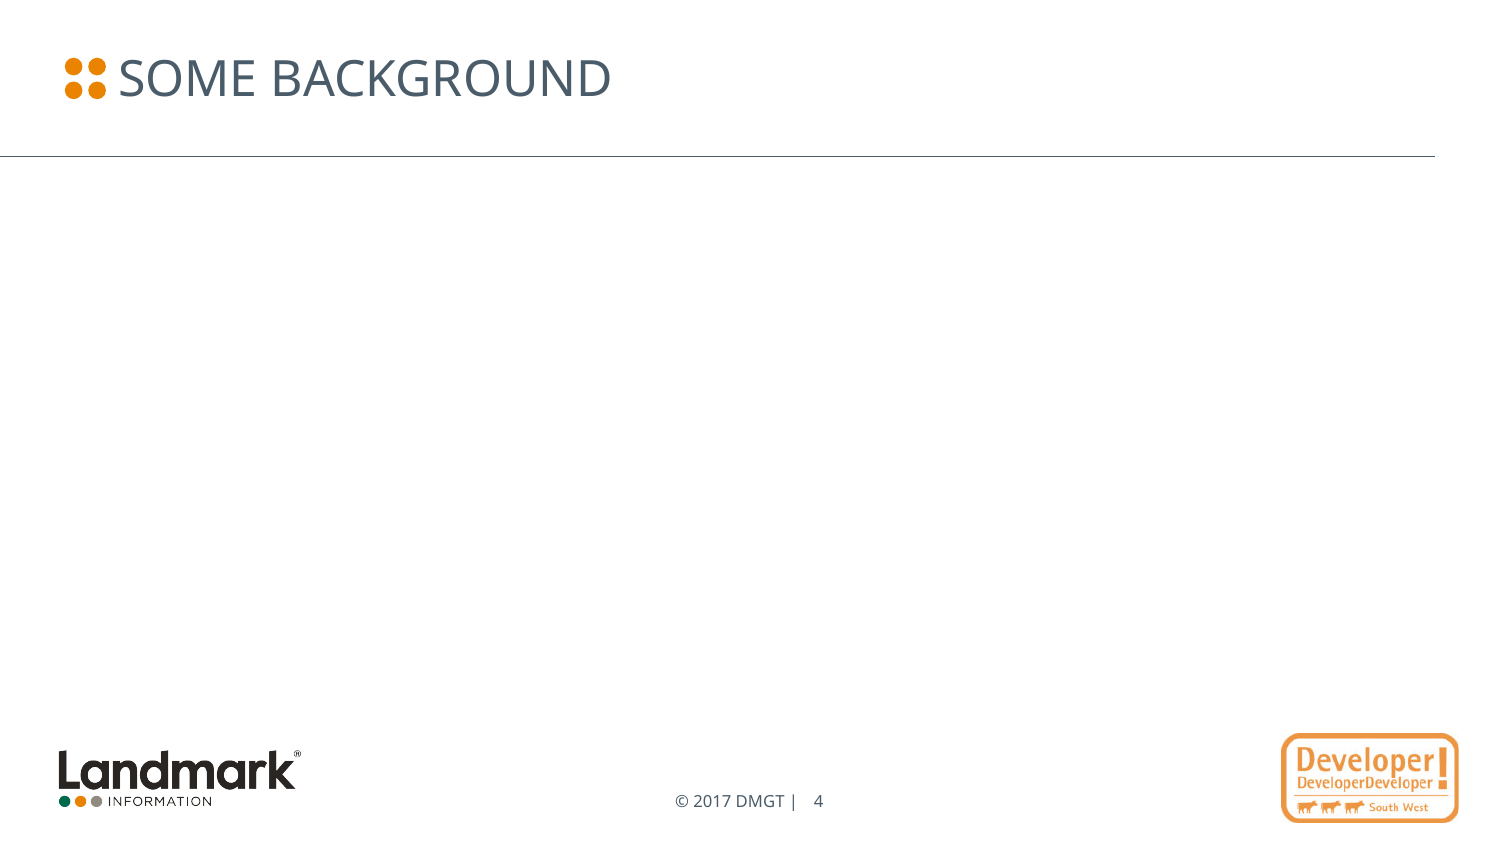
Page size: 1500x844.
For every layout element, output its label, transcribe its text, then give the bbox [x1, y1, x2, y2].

title Some background [118, 57, 1317, 110]
picture [1281, 733, 1459, 823]
picture [38, 729, 316, 828]
